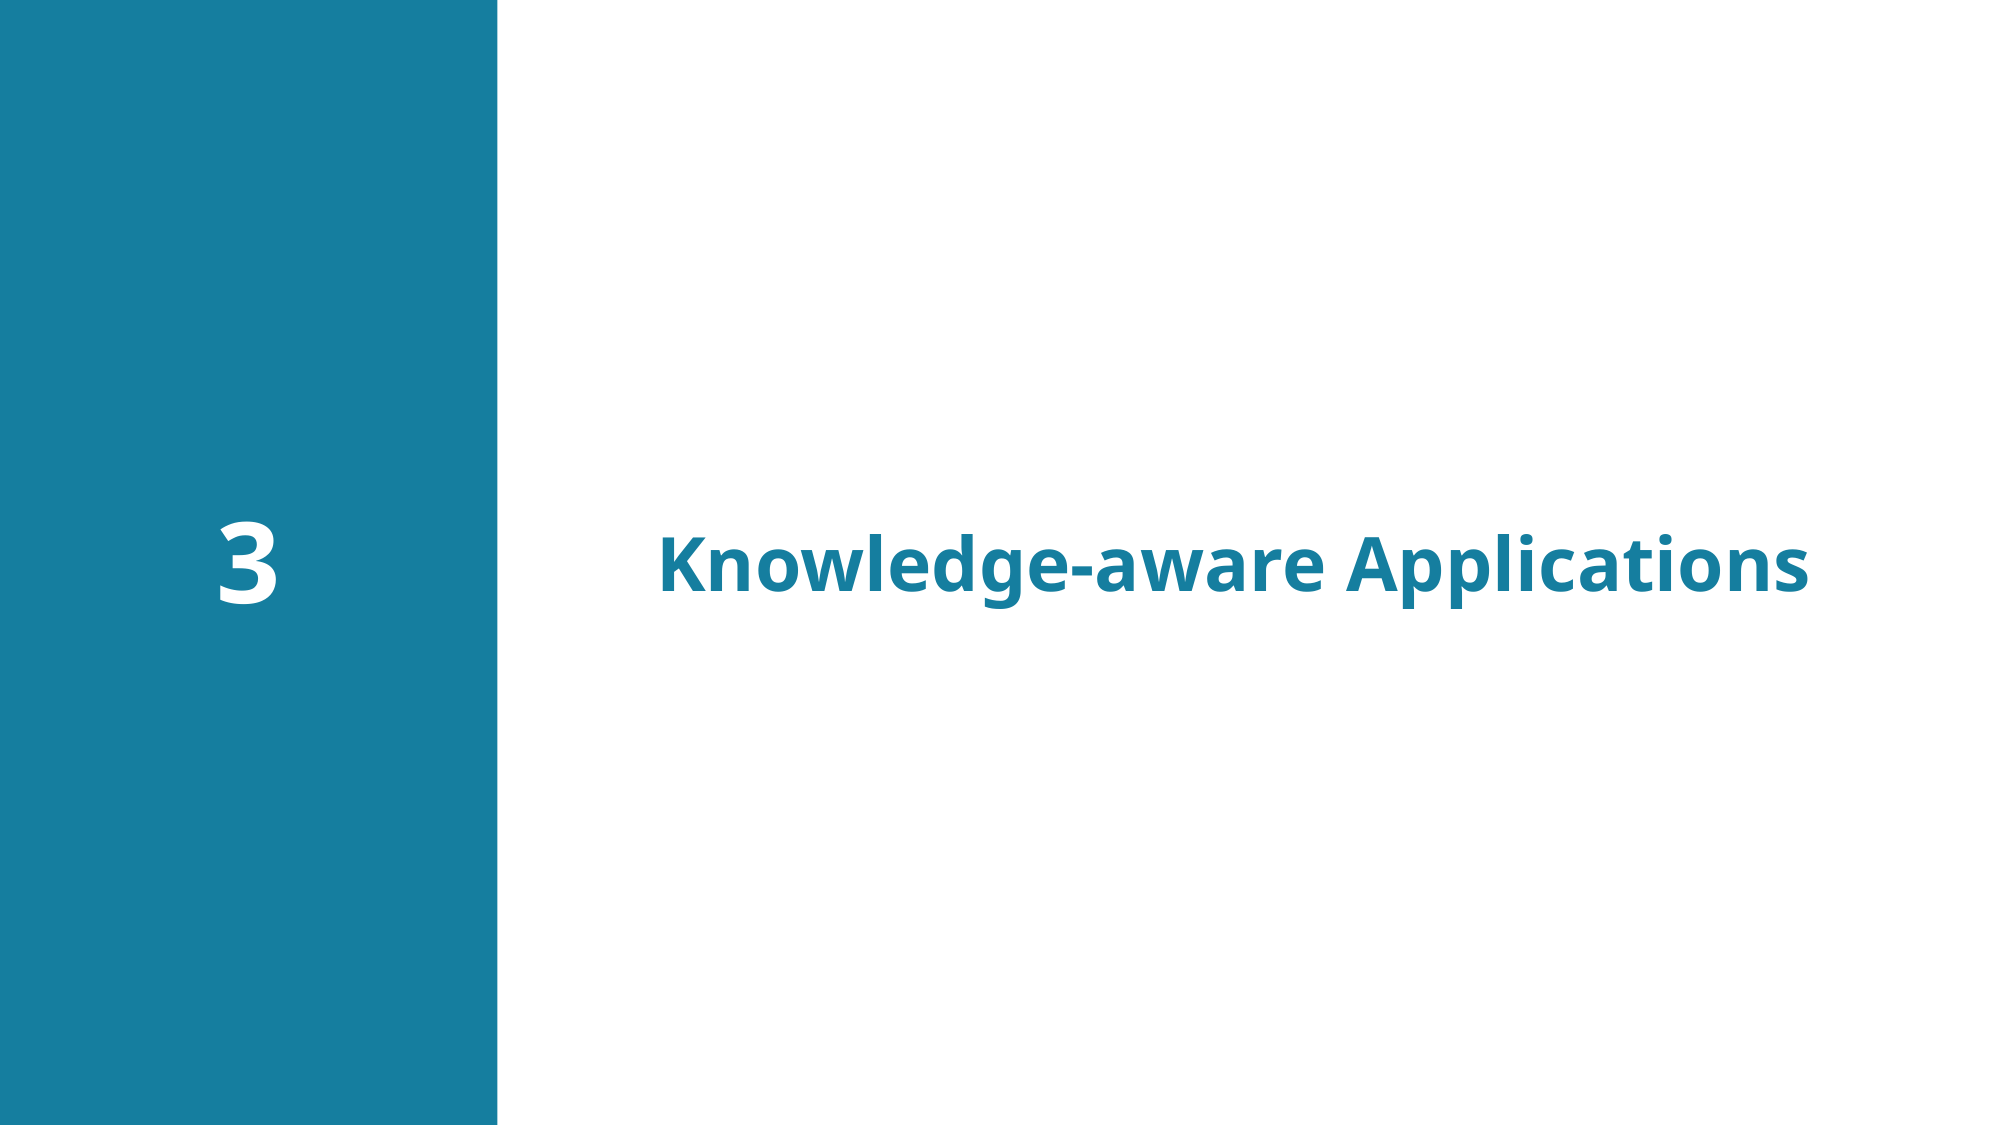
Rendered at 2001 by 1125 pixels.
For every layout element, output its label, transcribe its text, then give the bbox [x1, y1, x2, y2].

text_box 3 [201, 483, 296, 634]
text_box Knowledge-aware Applications [641, 509, 2000, 615]
text_box [0, 0, 499, 1125]
